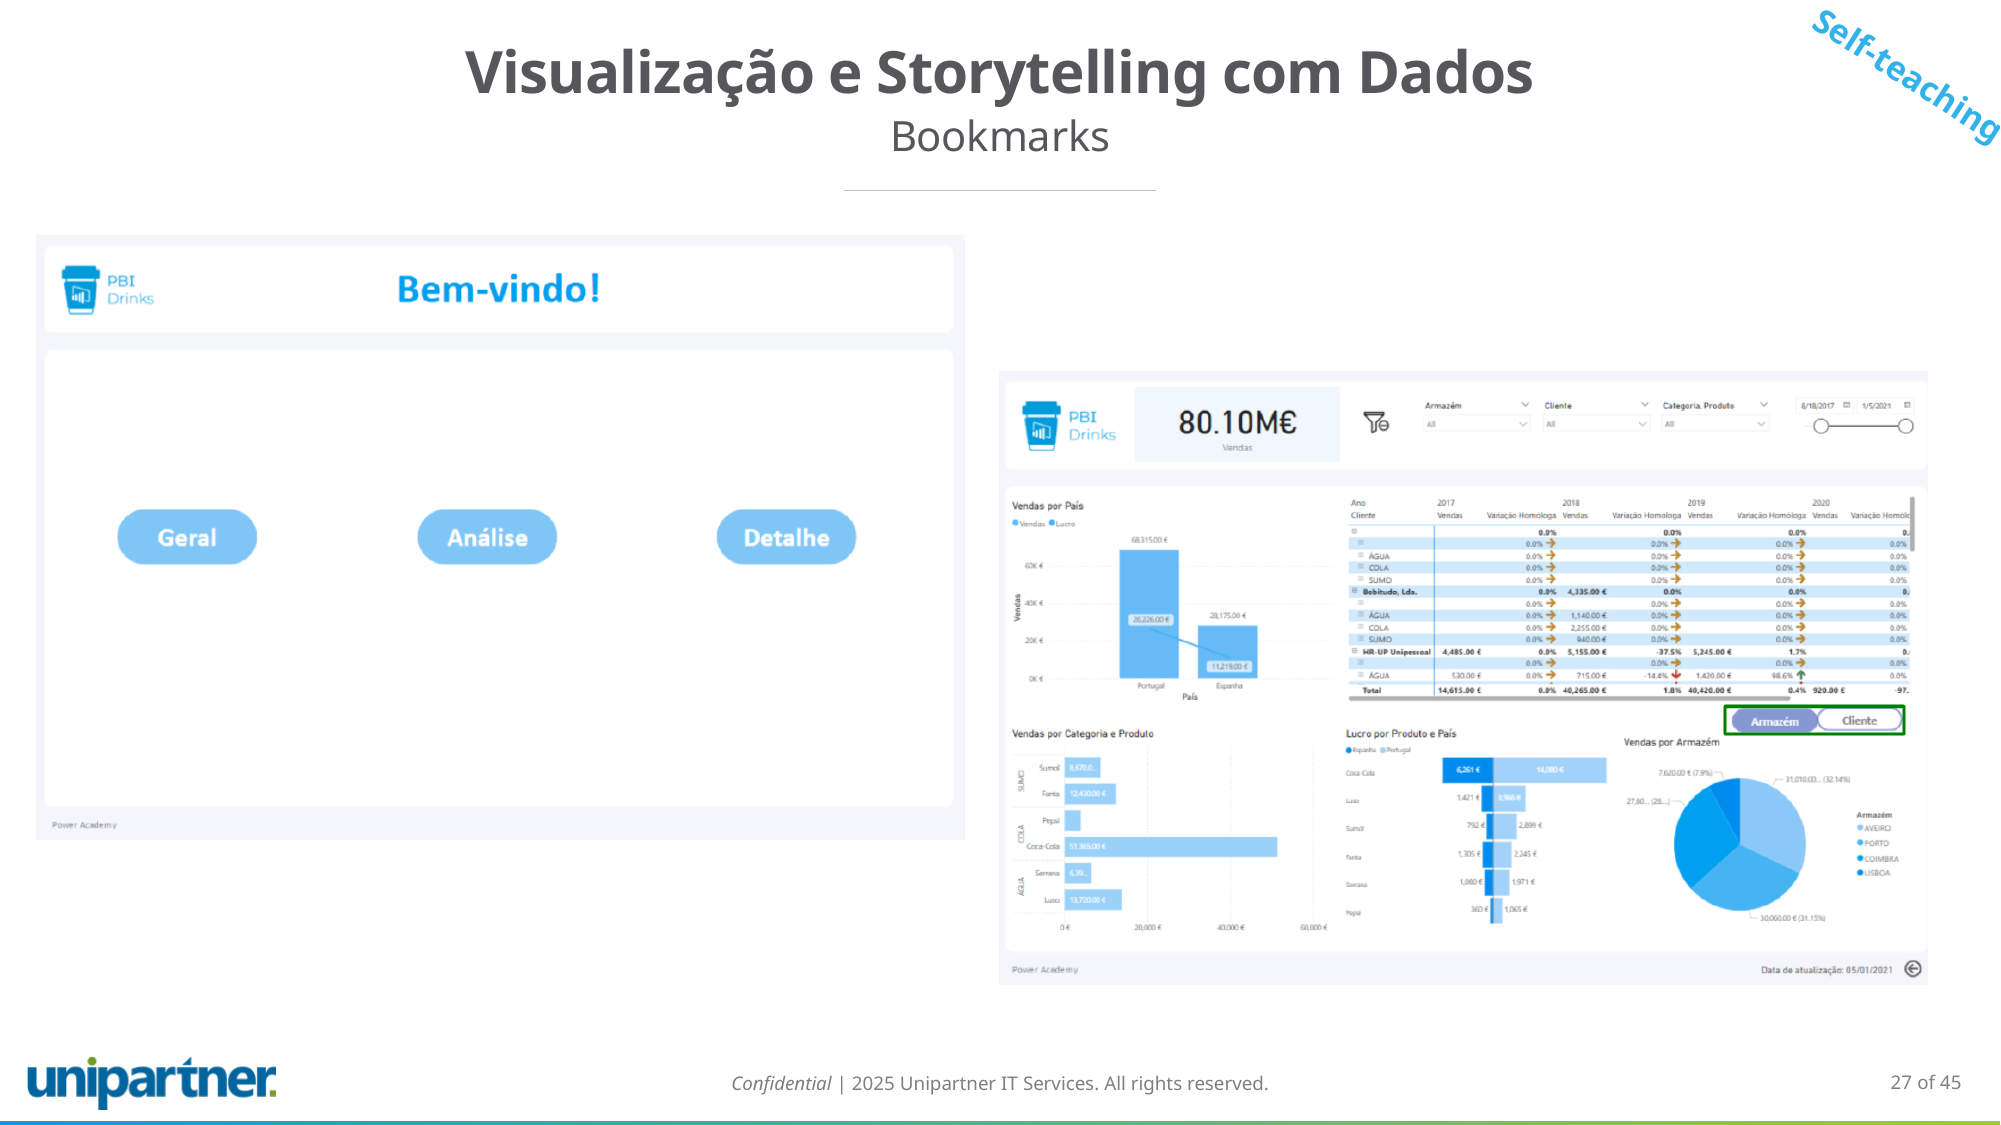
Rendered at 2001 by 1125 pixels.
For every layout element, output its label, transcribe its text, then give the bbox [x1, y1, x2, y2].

picture [27, 1056, 276, 1110]
list Bookmarks [150, 102, 1850, 174]
title Visualização e Storytelling com Dados [150, 40, 1850, 102]
picture [999, 371, 1929, 986]
text_box Self-teaching [1790, 0, 2000, 165]
picture [36, 234, 965, 841]
